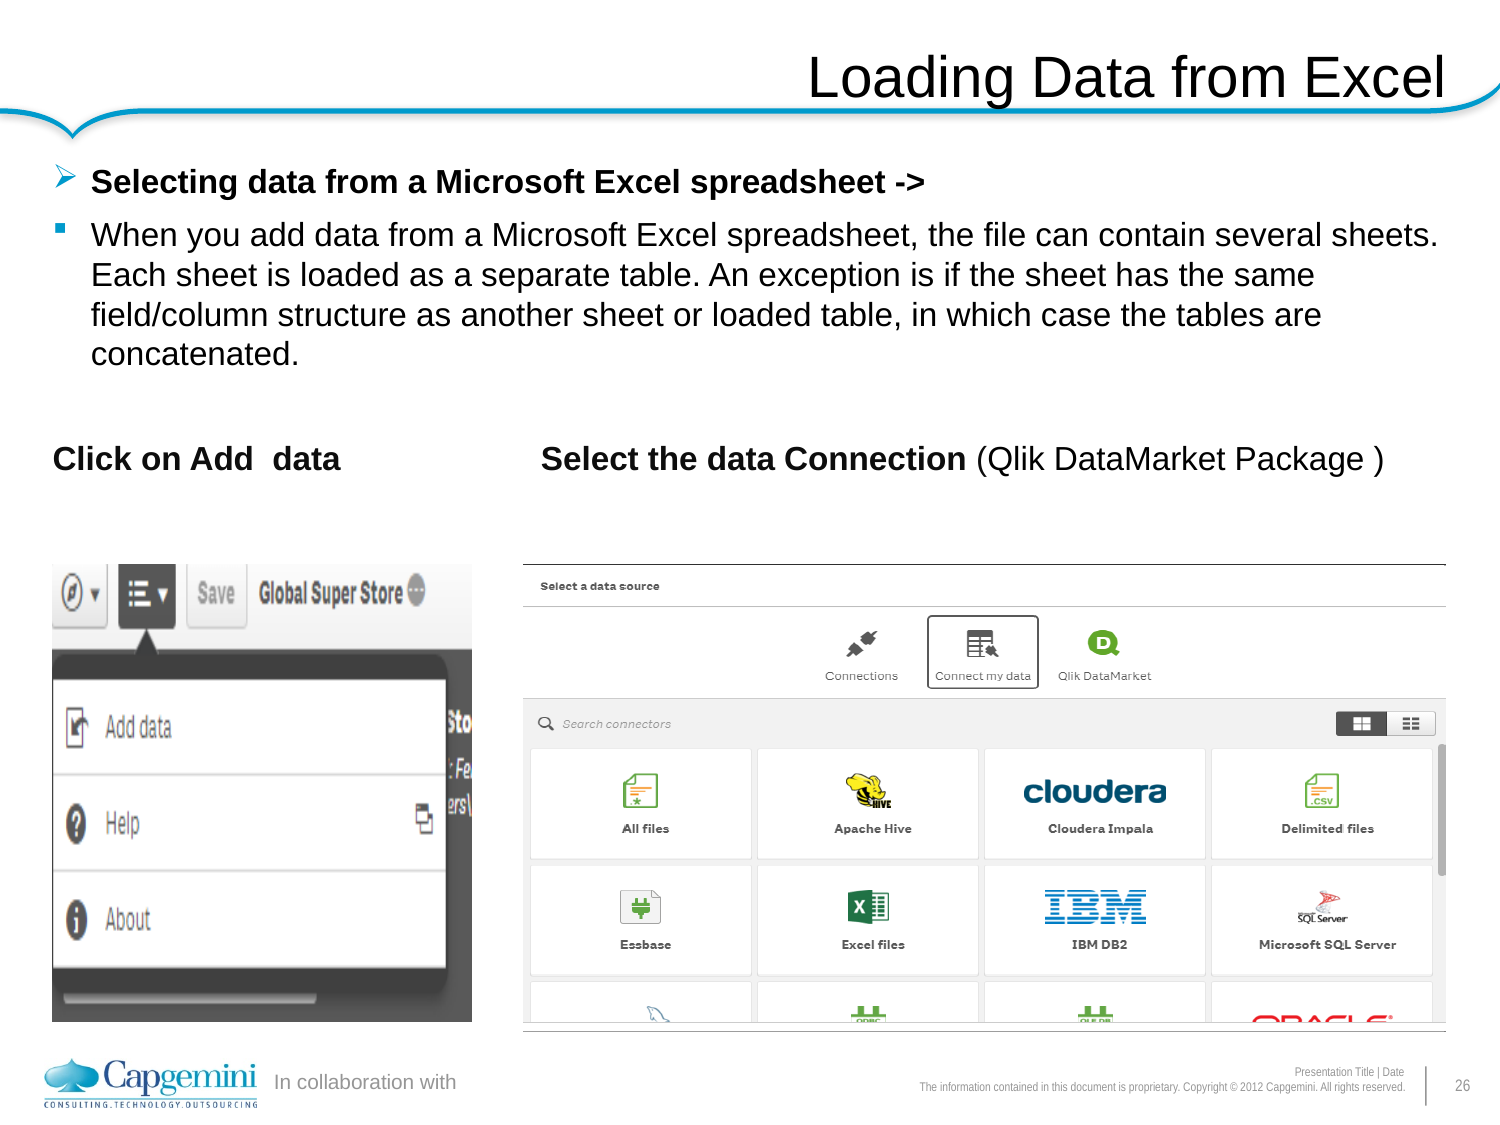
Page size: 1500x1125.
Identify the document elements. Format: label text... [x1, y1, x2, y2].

picture [44, 1058, 257, 1108]
title Loading Data from Excel [0, 3, 1448, 140]
list Selecting data from a Microsoft Excel spreadsheet -> When you add data from a Microsoft Excel spreadsheet, the file can contain several sheets. Each sheet is loaded as a separate table. An exception is if the sheet has the same field/column structure as another sheet or loaded table, in which case the tables are concatenated. Click on Add data Select the data Connection (Qlik DataMarket Package ) [52, 160, 1448, 694]
picture [523, 563, 1446, 1032]
picture [52, 564, 472, 1022]
